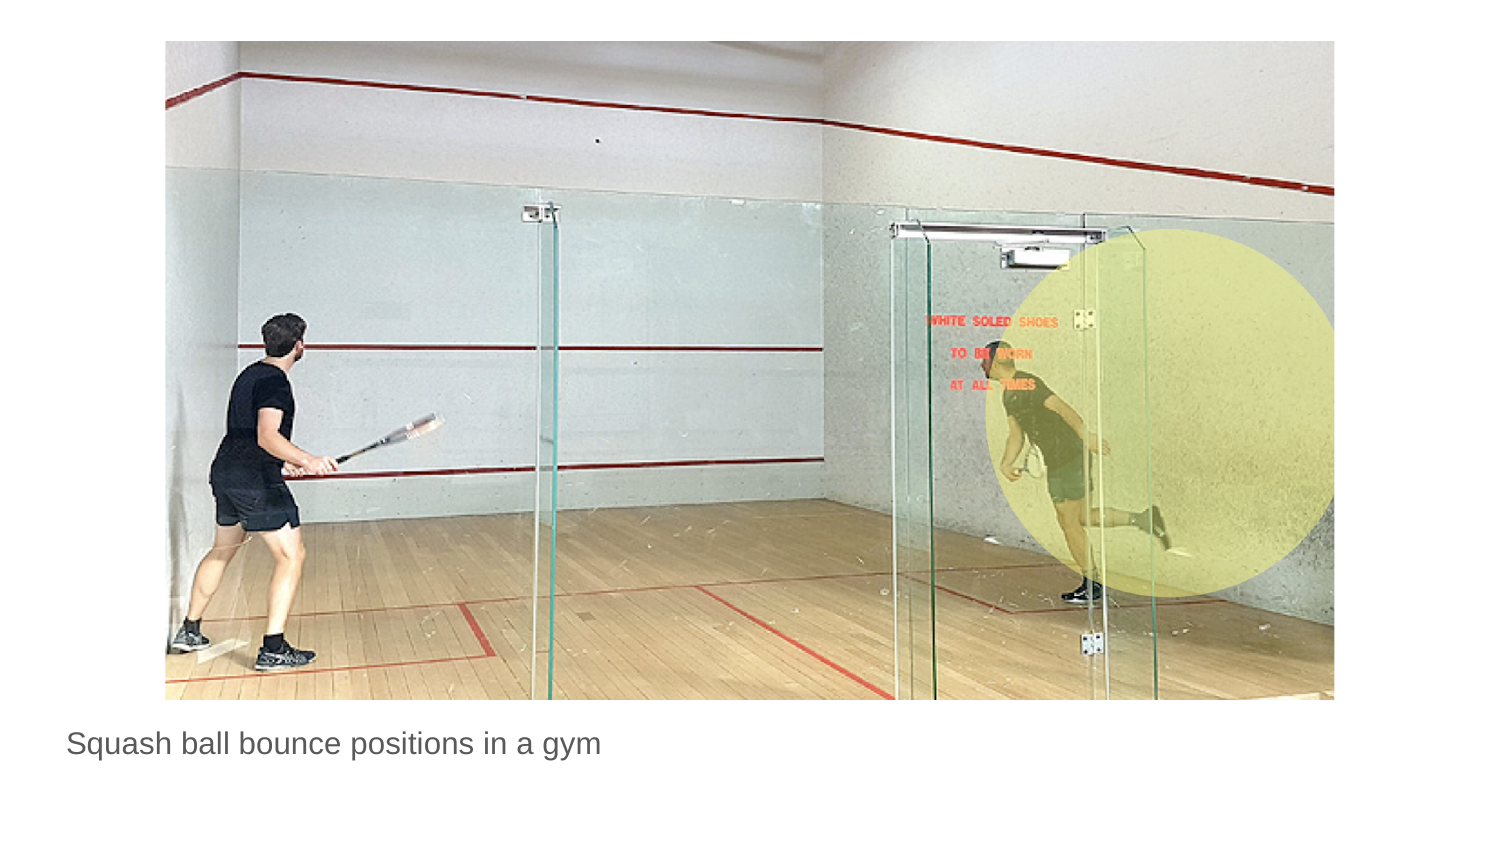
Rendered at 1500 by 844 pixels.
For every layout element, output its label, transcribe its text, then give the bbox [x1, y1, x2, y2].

list Squash ball bounce positions in a gym [51, 694, 1036, 794]
picture [165, 40, 1335, 700]
